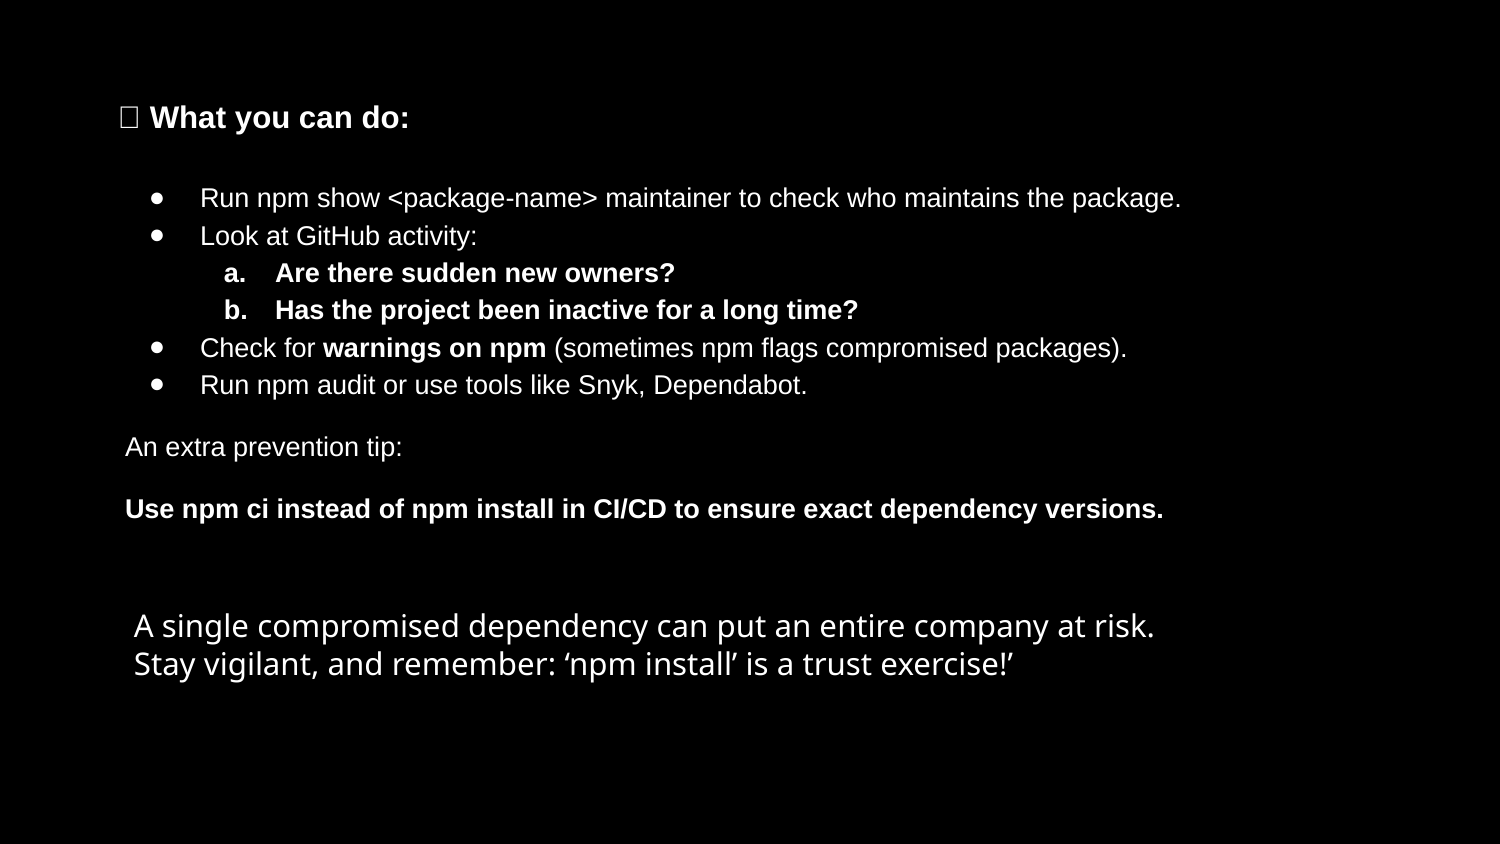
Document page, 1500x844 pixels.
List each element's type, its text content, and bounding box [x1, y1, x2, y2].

text_box A single compromised dependency can put an entire company at risk. Stay vigilant, and remember: ‘npm install’ is a trust exercise!’ [118, 591, 1346, 697]
text_box 🚨 What you can do: [102, 76, 816, 150]
text_box Run npm show <package-name> maintainer to check who maintains the package. Look at GitHub activity: Are there sudden new owners? Has the project been inactive for a long time? Check for warnings on npm (sometimes npm flags compromised packages). Run npm audit or use tools like Snyk, Dependabot. An extra prevention tip: Use npm ci instead of npm install in CI/CD to ensure exact dependency versions. [110, 160, 1258, 540]
